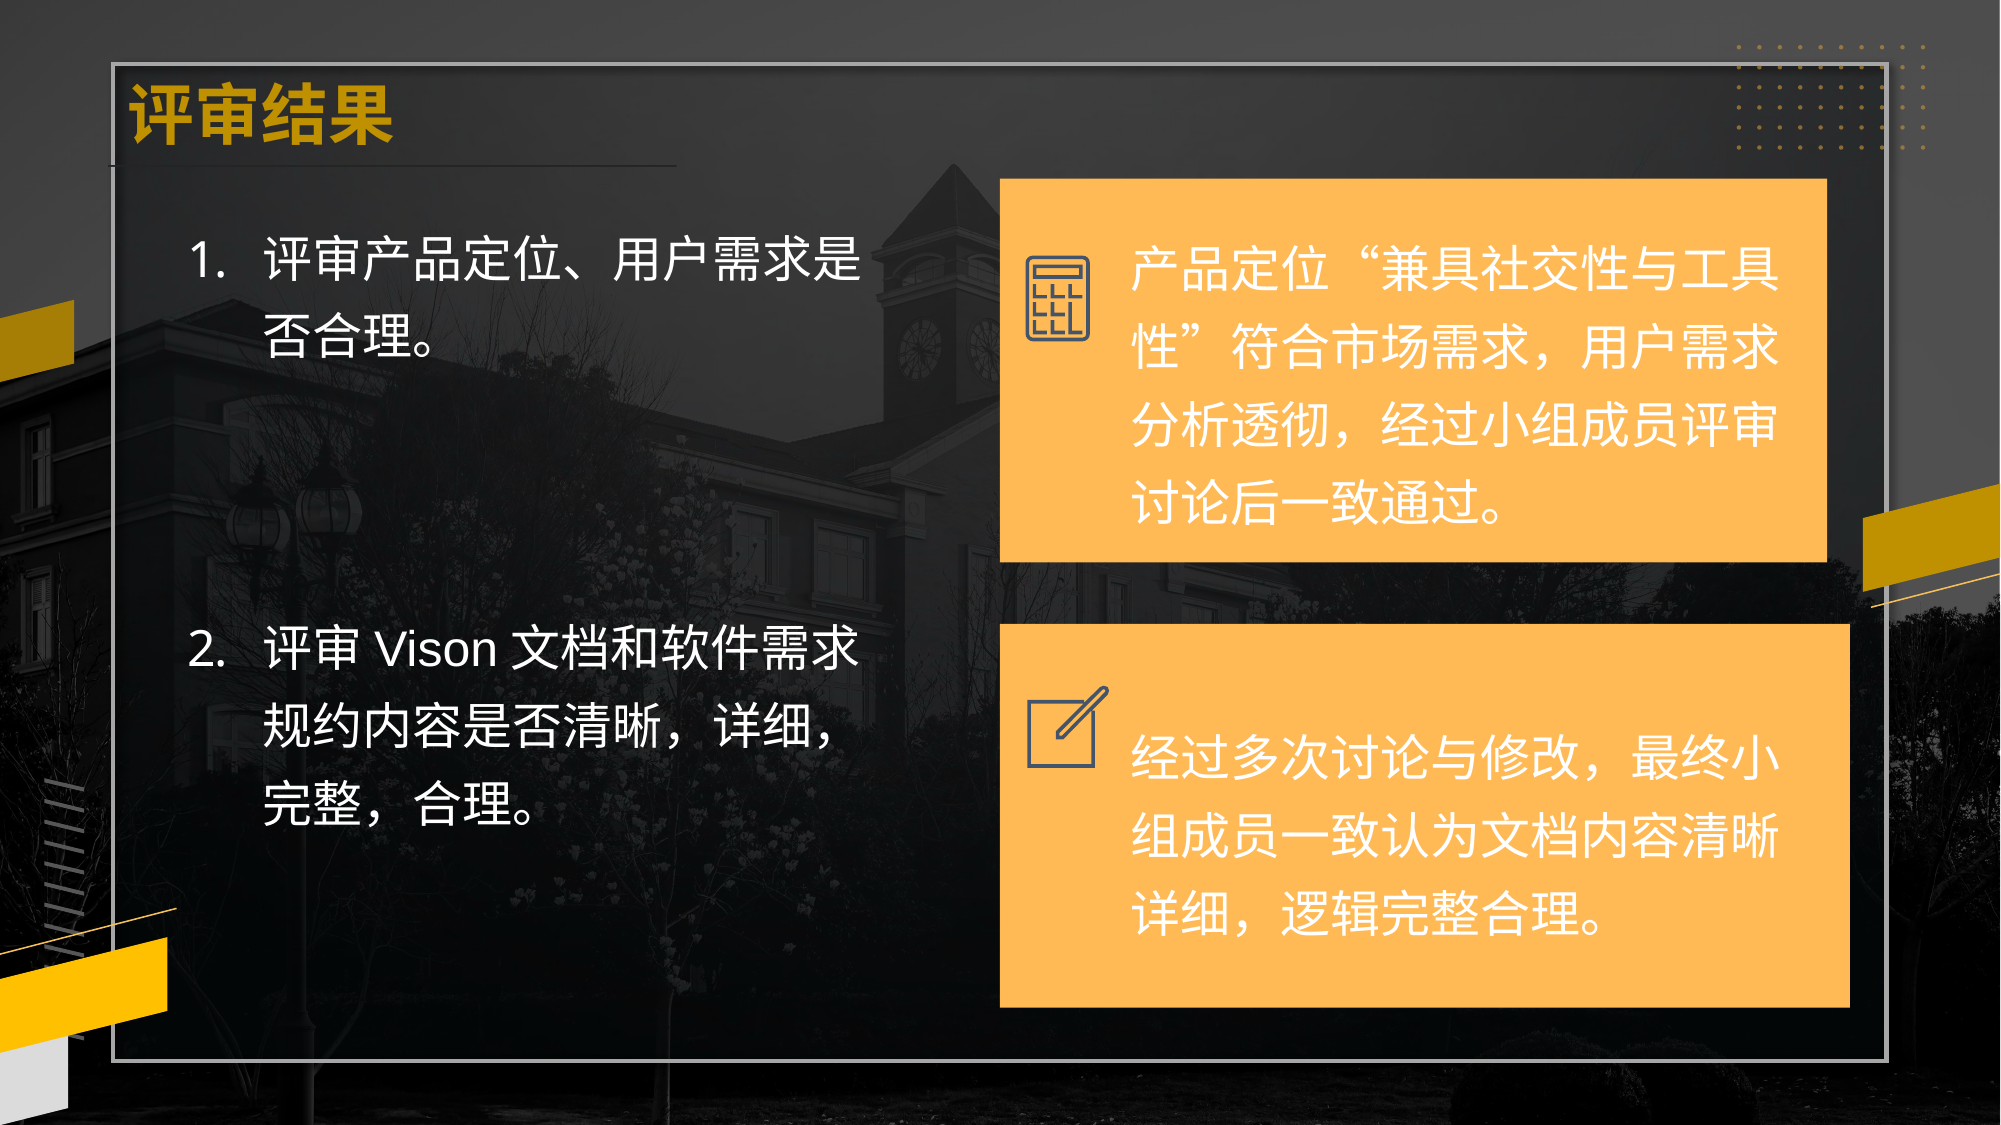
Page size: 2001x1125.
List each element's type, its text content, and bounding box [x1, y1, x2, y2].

text_box [998, 622, 1852, 1010]
text_box 评审产品定位、用户需求是否合理。 评审Vison文档和软件需求规约内容是否清晰，详细，完整，合理。 [172, 201, 886, 841]
text_box [1027, 685, 1110, 768]
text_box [107, 63, 688, 167]
text_box 产品定位“兼具社交性与工具性”符合市场需求，用户需求分析透彻，经过小组成员评审讨论后一致通过。 [1115, 212, 1828, 539]
picture [115, 66, 1884, 1059]
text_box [1025, 255, 1091, 342]
text_box [998, 176, 1829, 564]
text_box 经过多次讨论与修改，最终小组成员一致认为文档内容清晰详细，逻辑完整合理。 [1115, 701, 1810, 951]
